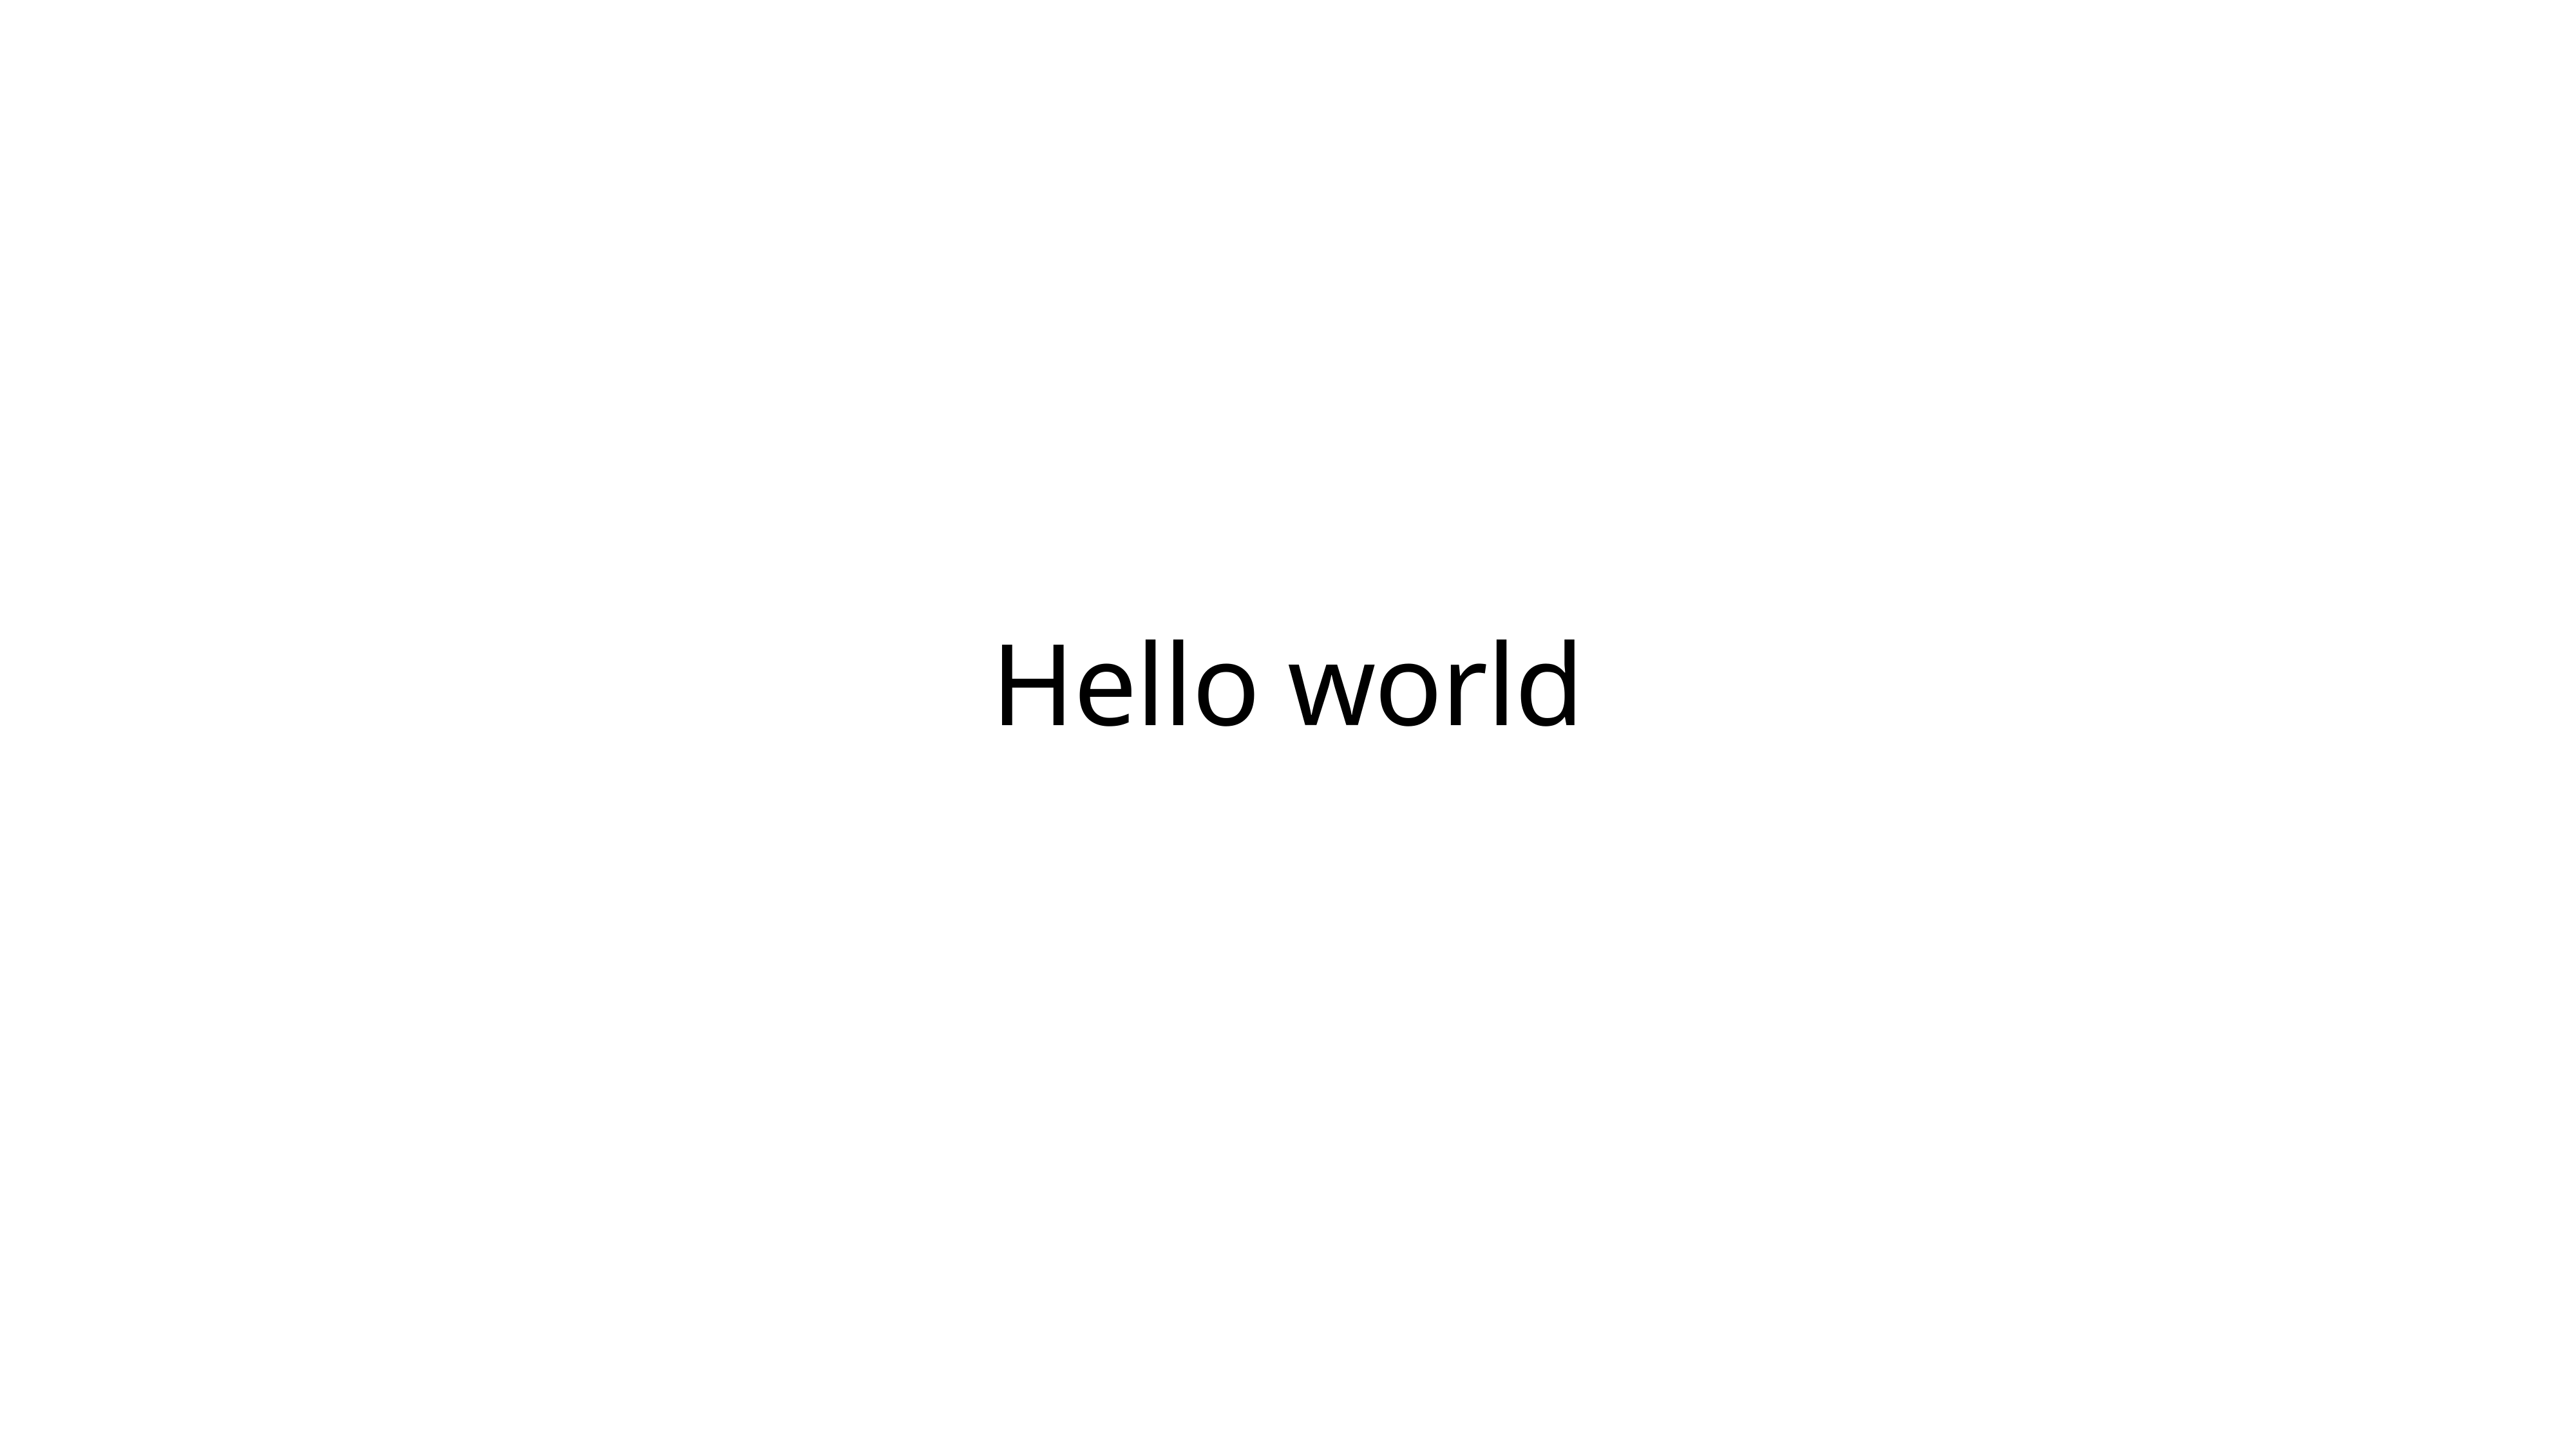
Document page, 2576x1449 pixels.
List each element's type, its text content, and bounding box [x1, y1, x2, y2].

title Hello world [128, 632, 2448, 817]
